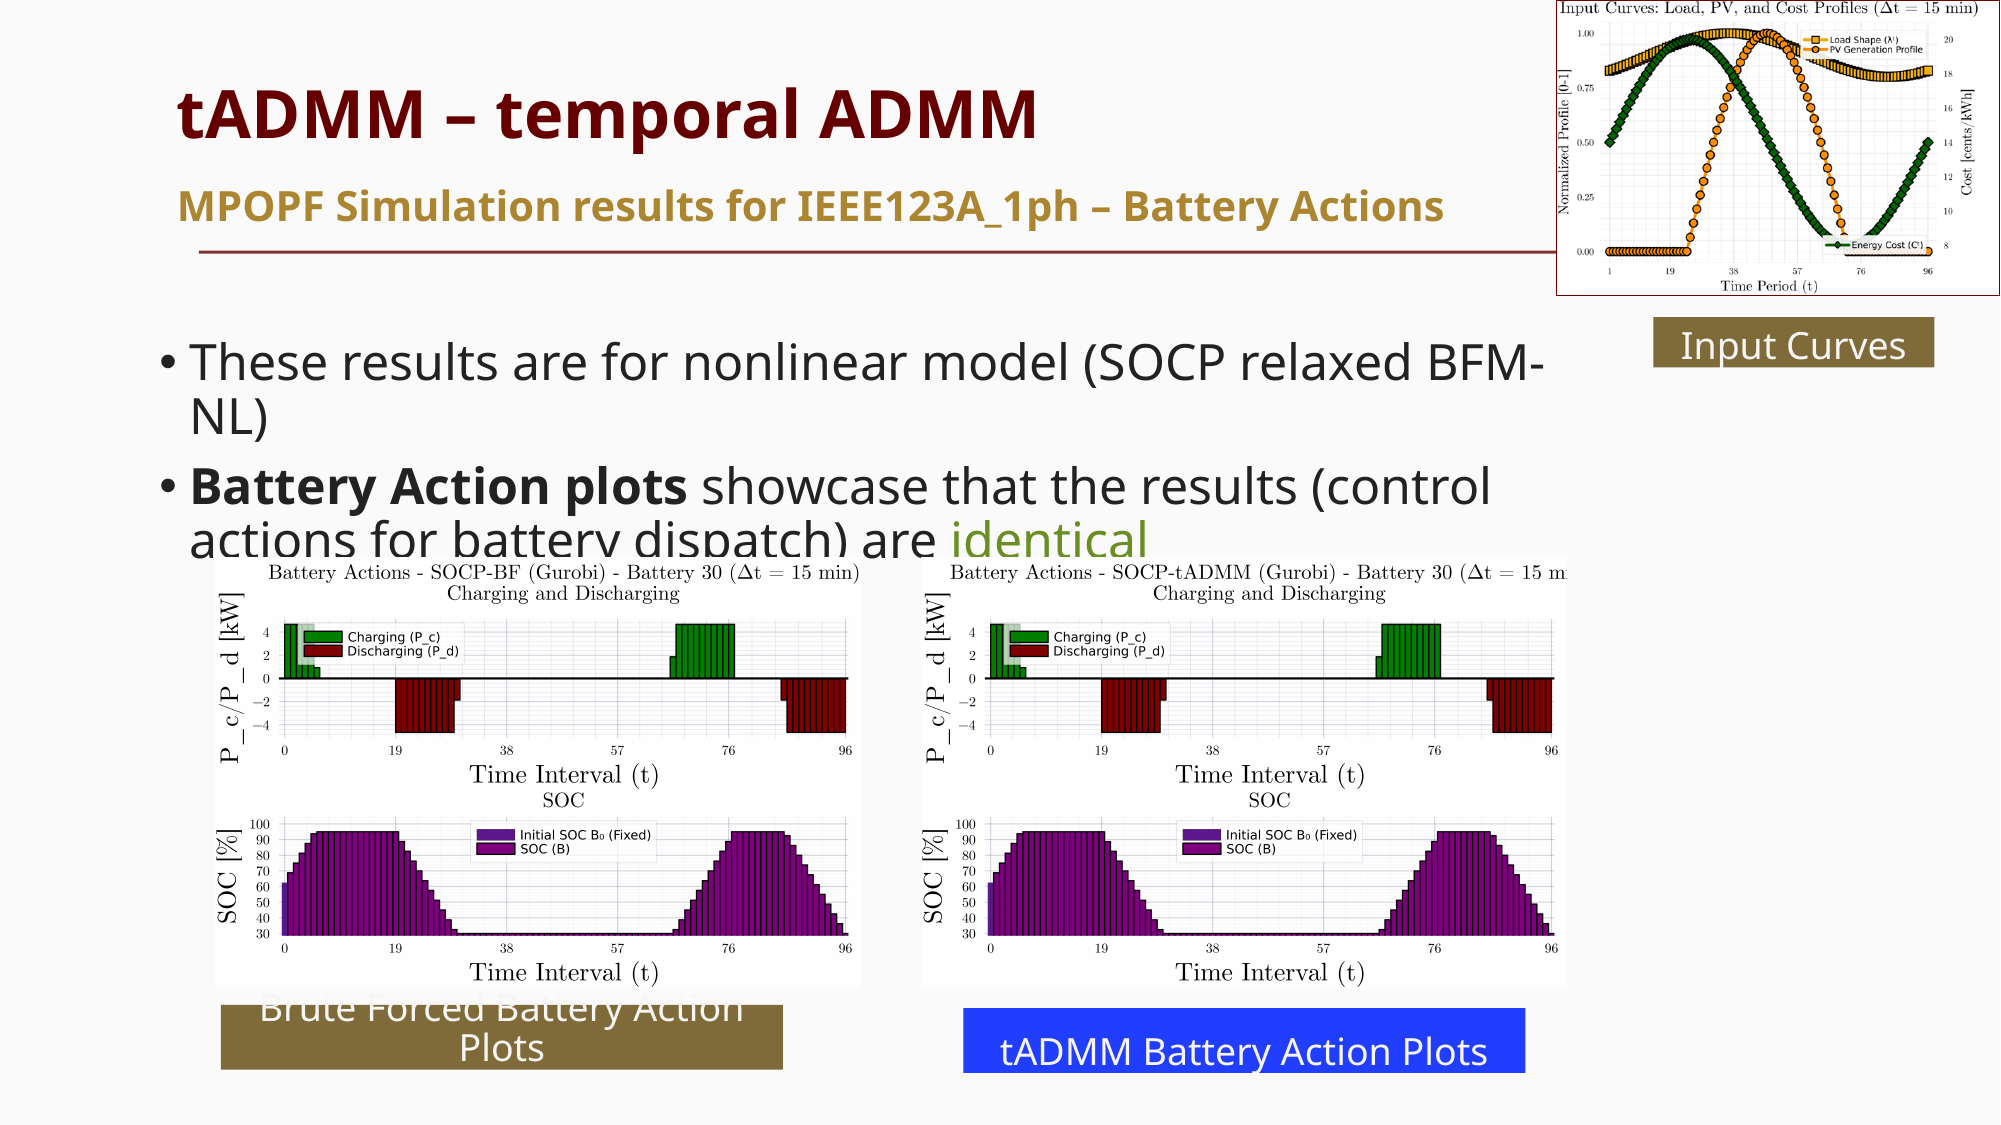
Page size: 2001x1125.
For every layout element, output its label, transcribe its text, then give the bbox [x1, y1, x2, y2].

text_box tADMM Battery Action Plots [963, 1008, 1526, 1073]
text_box Brute Forced Battery Action Plots [220, 1004, 783, 1070]
picture [215, 557, 861, 988]
picture [921, 557, 1567, 988]
picture [1556, 0, 2000, 296]
list These results are for nonlinear model (SOCP relaxed BFM-NL) Battery Action plots showcase that the results (control actions for battery dispatch) are identical [159, 337, 1589, 486]
text_box Input Curves [1653, 317, 1935, 368]
list MPOPF Simulation results for IEEE123A_1ph – Battery Actions [176, 185, 1556, 238]
title tADMM – temporal ADMM [176, 58, 1556, 154]
